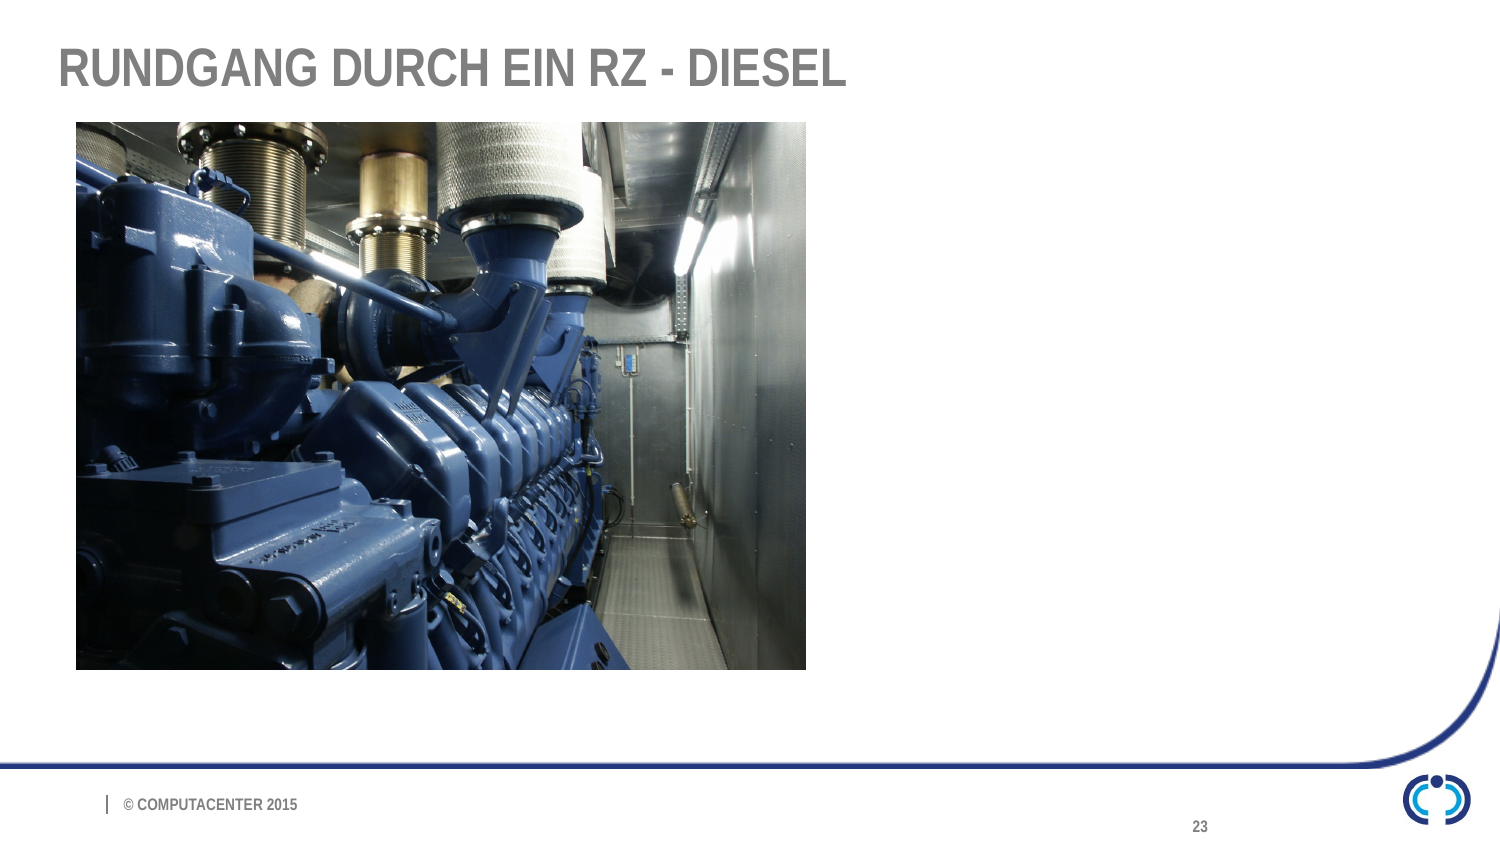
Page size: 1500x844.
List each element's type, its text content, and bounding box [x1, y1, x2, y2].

picture [76, 122, 806, 670]
title Rundgang durch ein RZ - Diesel [46, 33, 1336, 212]
picture [1401, 773, 1472, 827]
slide_number 23 [1181, 809, 1296, 843]
